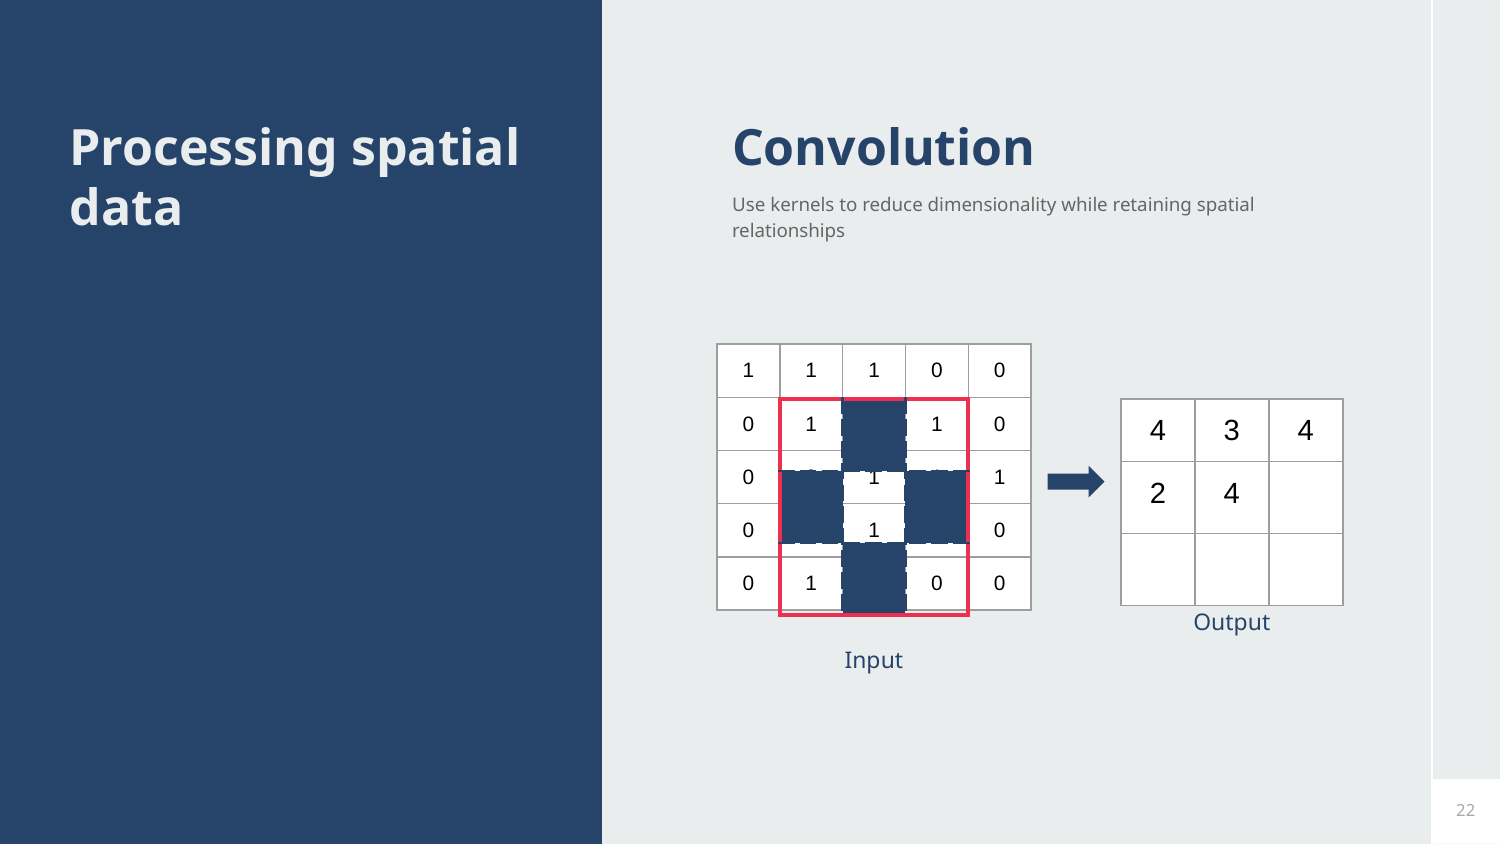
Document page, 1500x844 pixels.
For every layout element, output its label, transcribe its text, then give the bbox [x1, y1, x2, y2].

table_cell 0 [970, 504, 1030, 556]
table_header 1 [843, 345, 905, 397]
table_cell [1270, 462, 1342, 533]
table_header 1 [718, 345, 779, 397]
table_cell [1270, 534, 1342, 588]
table_header 3 [1196, 400, 1268, 461]
table_cell [782, 471, 843, 543]
table_cell [905, 543, 966, 613]
table_cell [905, 471, 966, 543]
table_header 4 [1270, 400, 1342, 461]
table_cell 0 [718, 558, 778, 609]
table_header [782, 401, 843, 471]
subtitle Output [1120, 588, 1344, 644]
table_cell [843, 471, 905, 543]
table_header [843, 401, 905, 471]
table_cell 0 [718, 451, 778, 503]
table_cell 4 [1196, 462, 1268, 533]
table_cell 0 [970, 398, 1030, 450]
table_cell 0 [718, 398, 778, 450]
title Processing spatial data [54, 99, 582, 703]
table_cell [843, 543, 905, 613]
table_cell 0 [718, 504, 778, 556]
list Use kernels to reduce dimensionality while retaining spatial relationships [717, 194, 1313, 256]
table_cell [1122, 534, 1194, 588]
table_header 4 [1122, 400, 1194, 461]
table_cell 1 [970, 451, 1030, 503]
title Convolution [717, 99, 1367, 194]
subtitle Input [717, 626, 1032, 682]
table_cell [1196, 534, 1268, 588]
table_cell 2 [1122, 462, 1194, 533]
table_cell 0 [970, 558, 1030, 609]
table_header 1 [781, 345, 842, 397]
slide_number ‹#› [1400, 779, 1491, 844]
text_box [1047, 465, 1105, 498]
table_header 0 [906, 345, 968, 397]
table_header [905, 401, 966, 471]
table_header 0 [969, 345, 1030, 397]
table_cell [782, 543, 843, 613]
